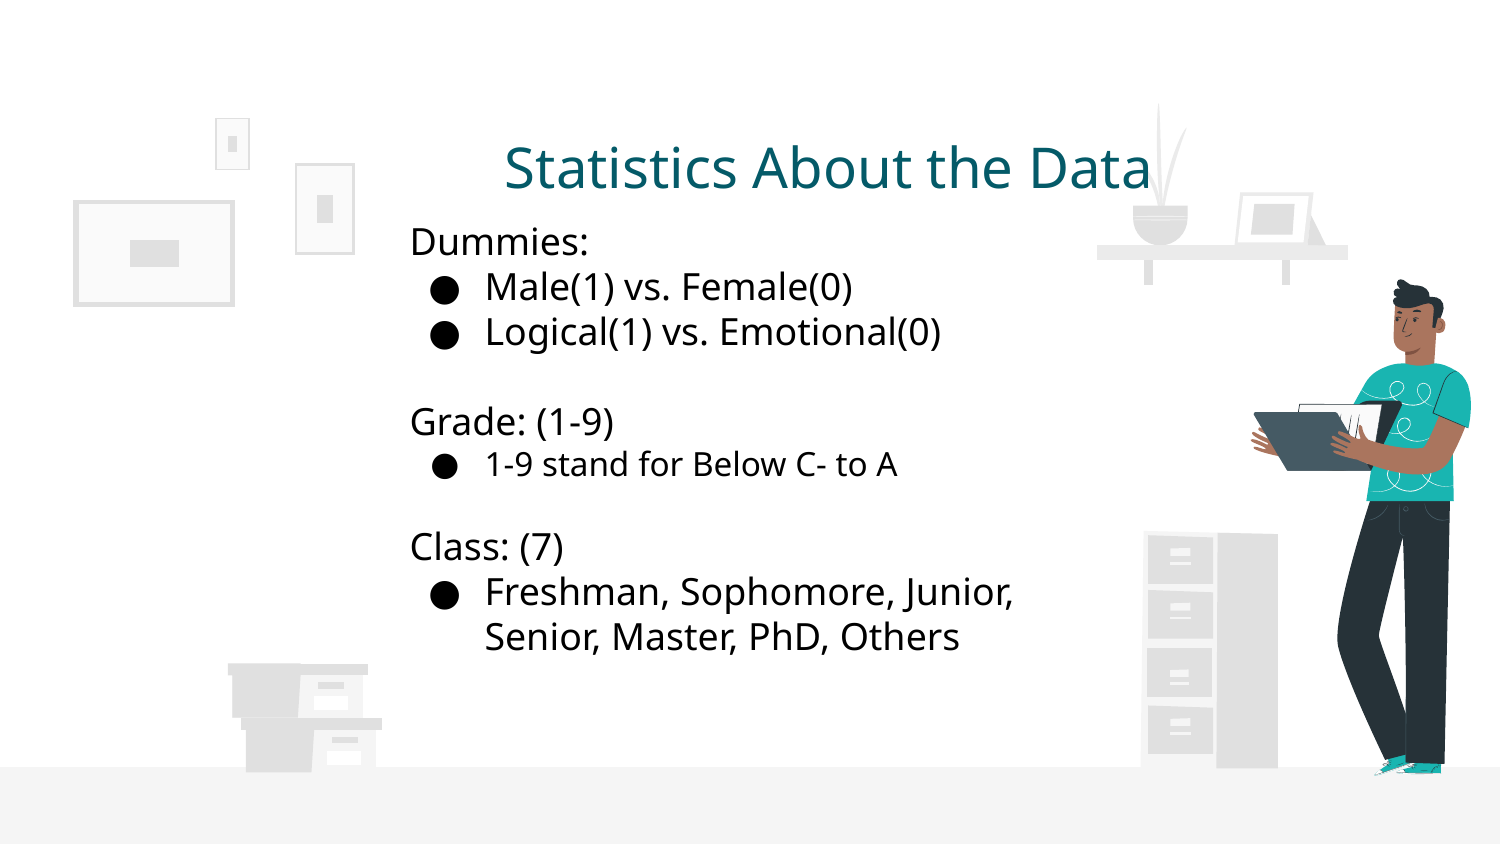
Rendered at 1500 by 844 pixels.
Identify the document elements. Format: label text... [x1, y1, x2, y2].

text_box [1248, 279, 1480, 776]
list Dummies: Male(1) vs. Female(0) Logical(1) vs. Emotional(0) Grade: (1-9) 1-9 stand for Below C- to A Class: (7) Freshman, Sophomore, Junior, Senior, Master, PhD, Others [394, 203, 1071, 725]
title Statistics About the Data [180, 140, 1320, 193]
